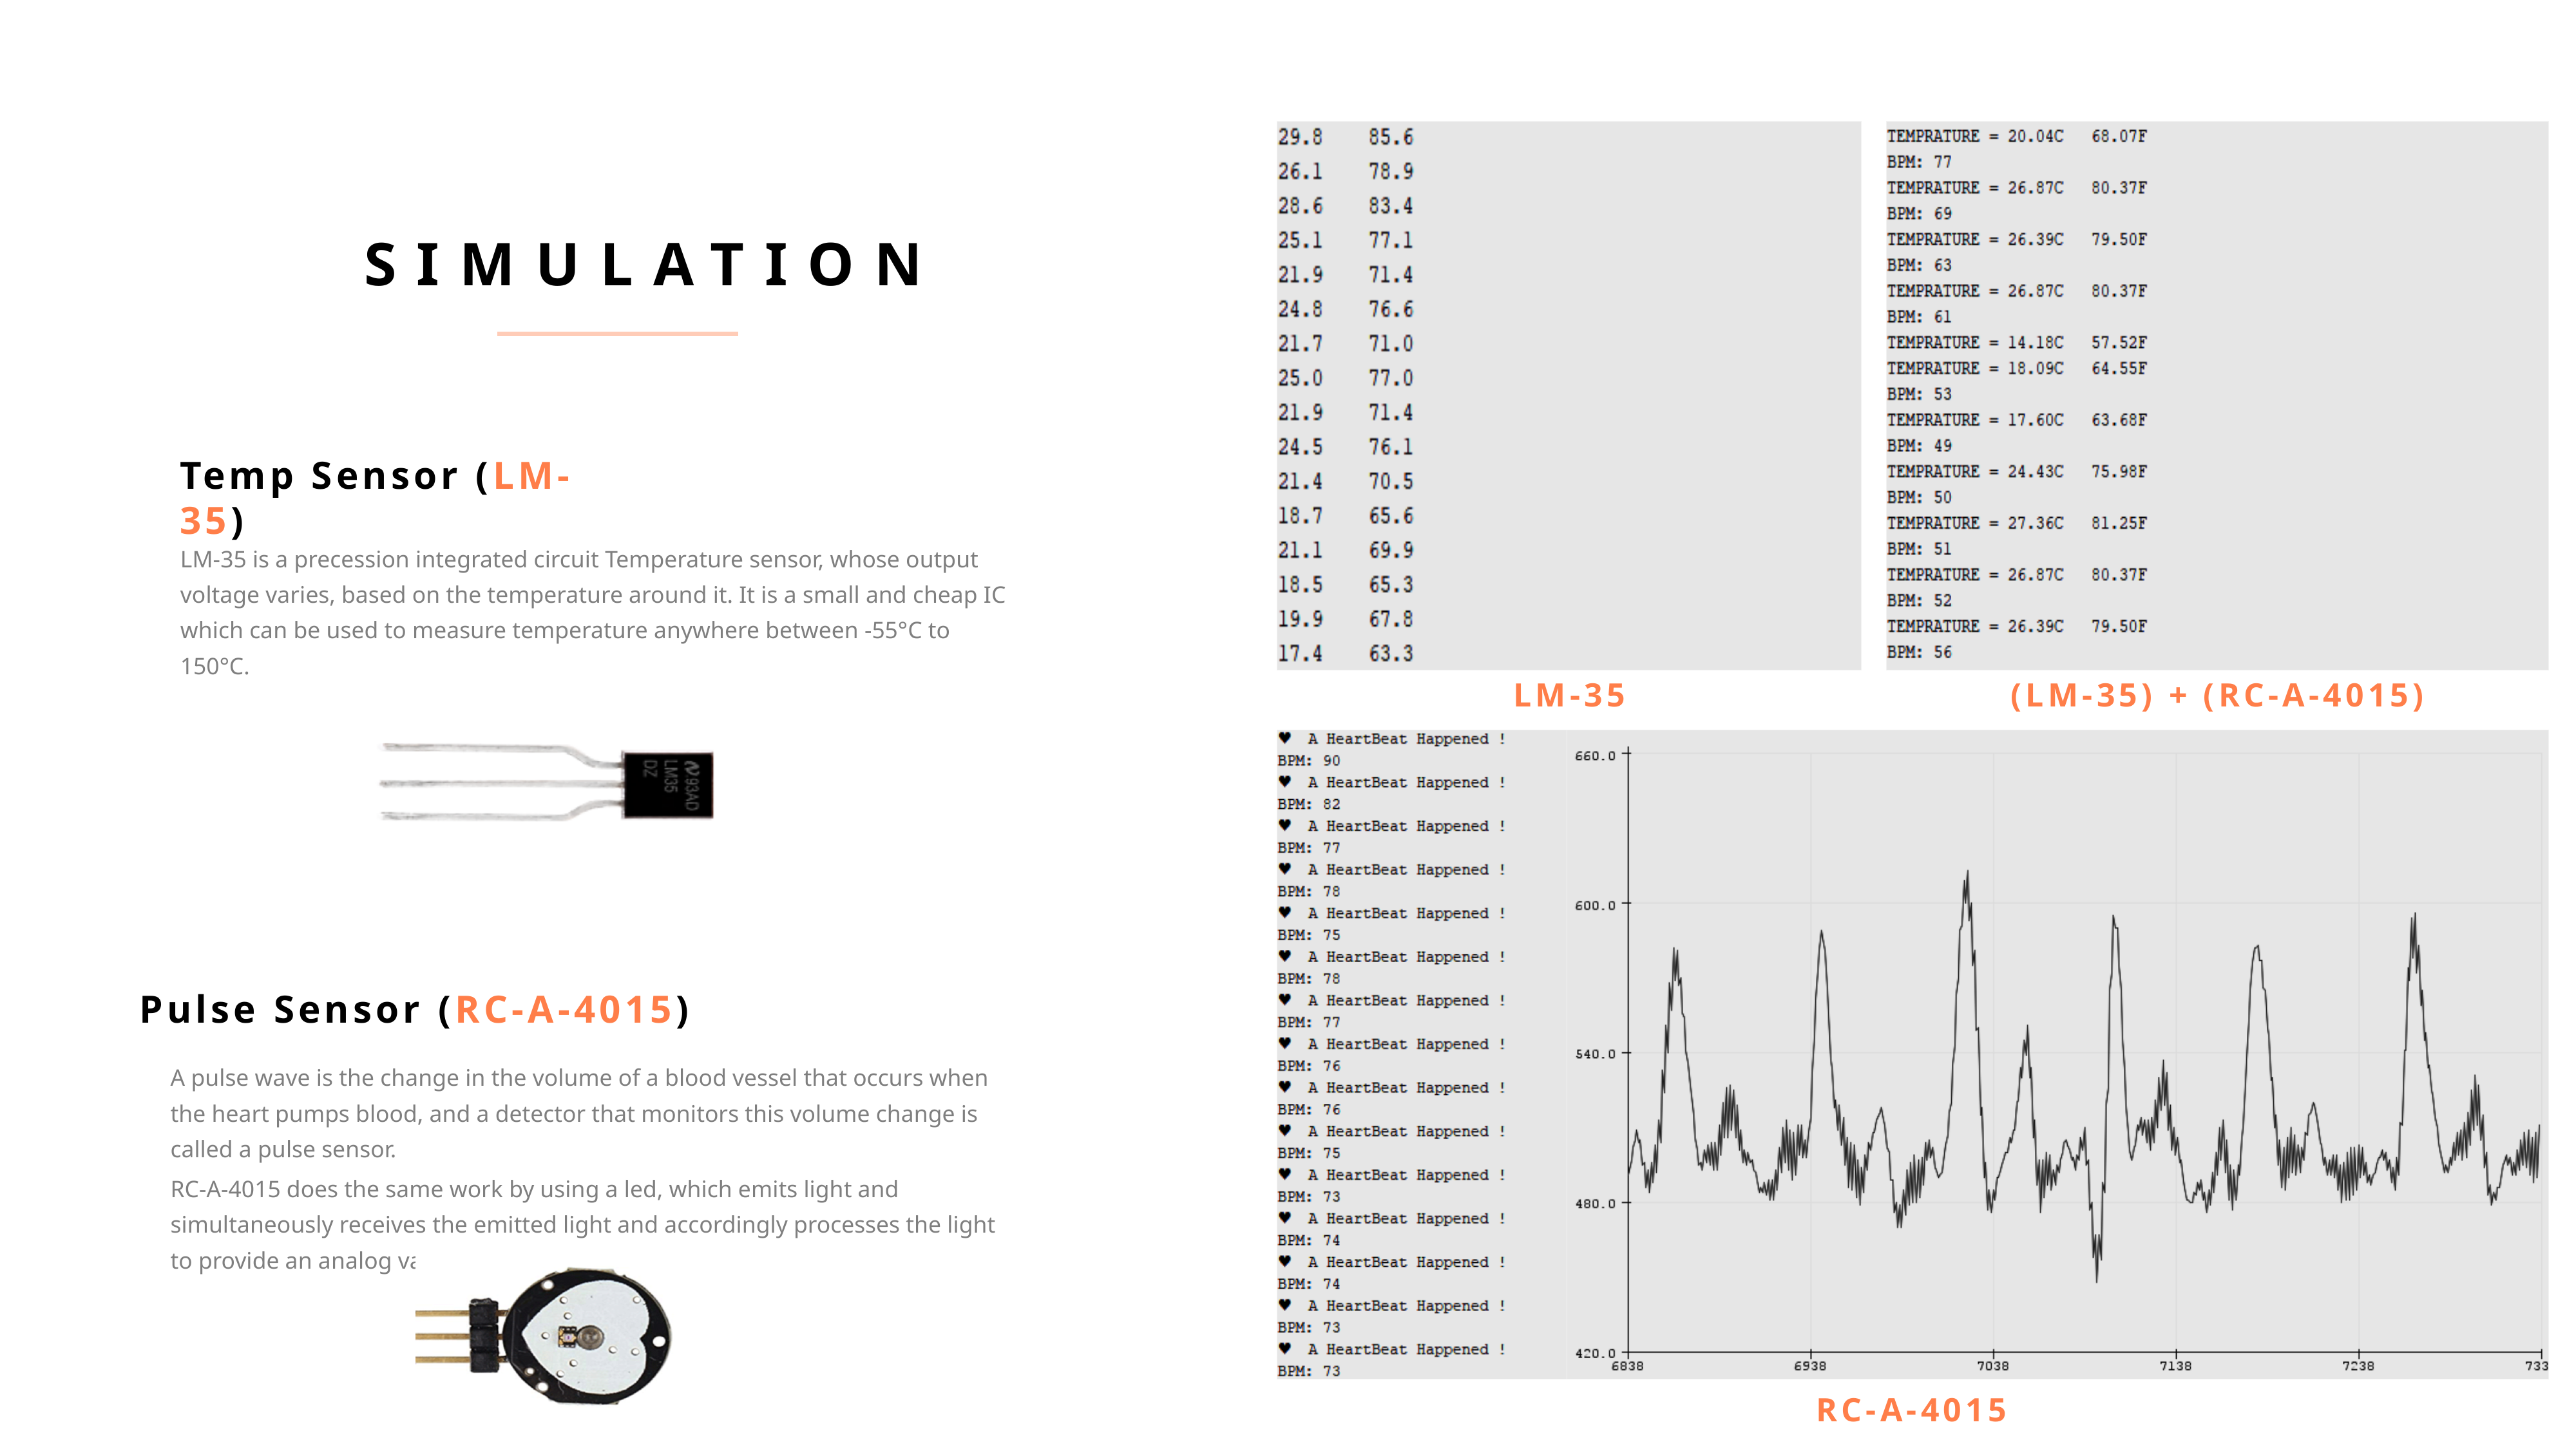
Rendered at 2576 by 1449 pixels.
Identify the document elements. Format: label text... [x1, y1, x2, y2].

text_box A pulse wave is the change in the volume of a blood vessel that occurs when the heart pumps blood, and a detector that monitors this volume change is called a pulse sensor. RC-A-4015 does the same work by using a led, which emits light and simultaneously receives the emitted light and accordingly processes the light to provide an analog value of the heartbeat. [147, 1044, 1029, 1285]
picture [362, 597, 738, 974]
text_box Pulse Sensor (RC-A-4015) [129, 980, 698, 1036]
text_box (LM-35) + (RC-A-4015) [1886, 670, 2549, 718]
text_box SIMULATION [354, 198, 933, 302]
text_box LM-35 is a precession integrated circuit Temperature sensor, whose output voltage varies, based on the temperature around it. It is a small and cheap IC which can be used to measure temperature anywhere between -55°C to 150°C. [157, 525, 1038, 691]
text_box Temp Sensor (LM-35) [170, 446, 601, 547]
text_box LM-35 [1277, 670, 1862, 718]
picture [415, 1202, 684, 1449]
picture [1277, 121, 1862, 670]
text_box RC-A-4015 [1277, 1385, 2546, 1433]
picture [1886, 121, 2549, 670]
picture [1277, 730, 2549, 1379]
